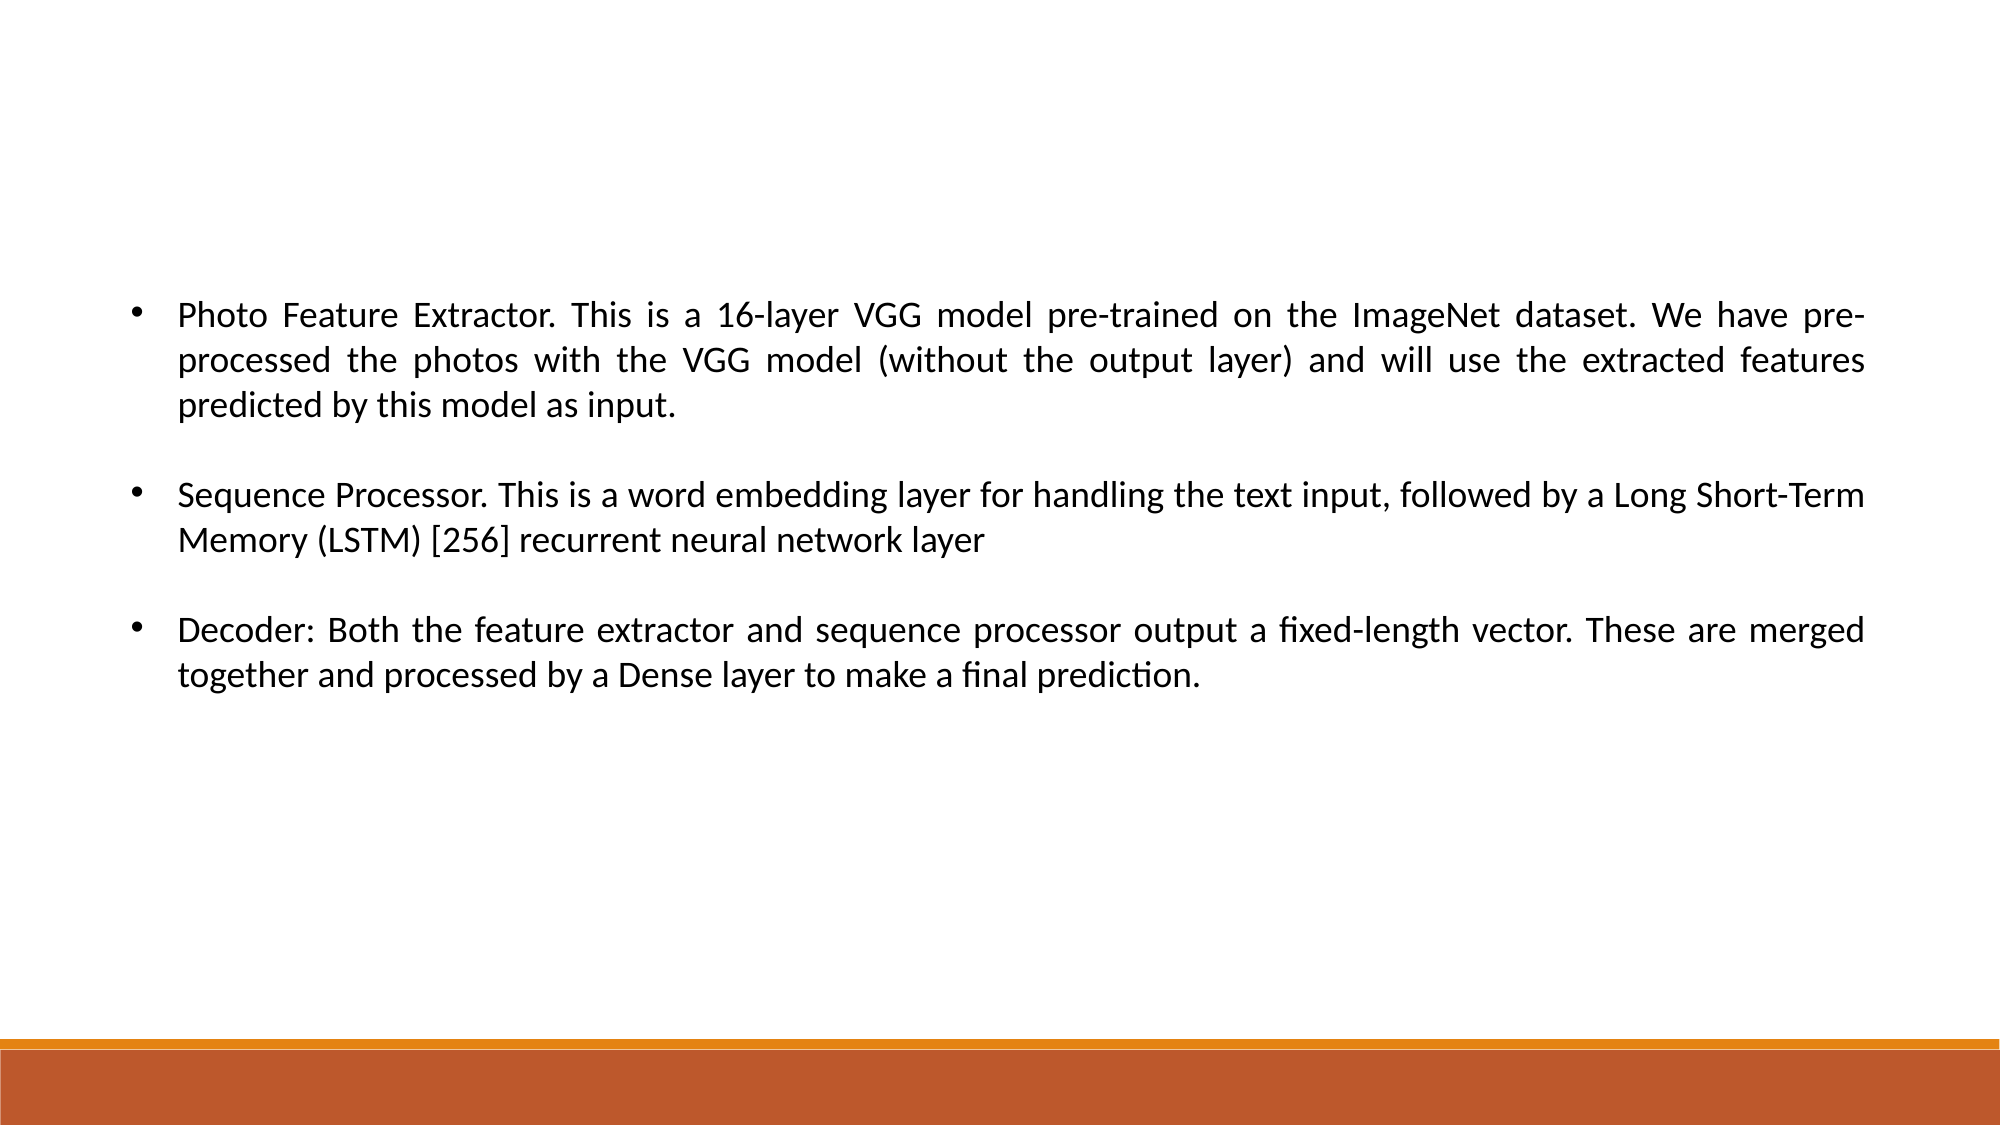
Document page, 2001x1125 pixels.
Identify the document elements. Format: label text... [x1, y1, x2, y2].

text_box Photo Feature Extractor. This is a 16-layer VGG model pre-trained on the ImageNet dataset. We have pre-processed the photos with the VGG model (without the output layer) and will use the extracted features predicted by this model as input. Sequence Processor. This is a word embedding layer for handling the text input, followed by a Long Short-Term Memory (LSTM) [256] recurrent neural network layer Decoder: Both the feature extractor and sequence processor output a fixed-length vector. These are merged together and processed by a Dense layer to make a final prediction. [115, 282, 1881, 702]
